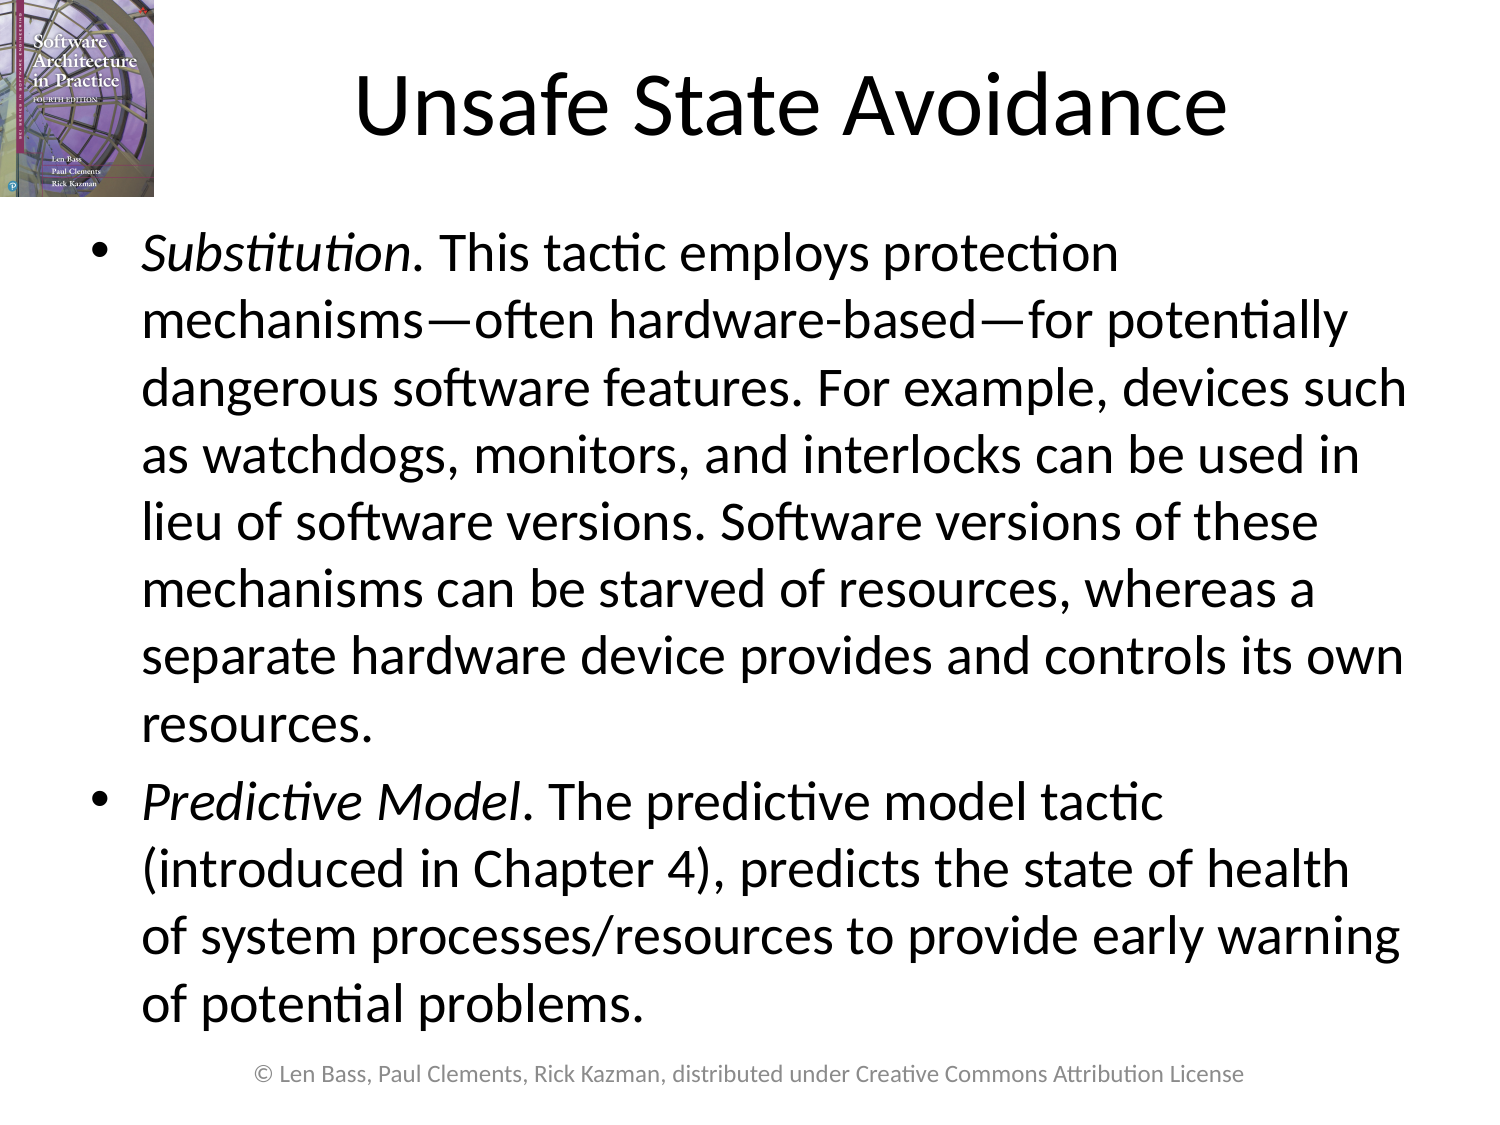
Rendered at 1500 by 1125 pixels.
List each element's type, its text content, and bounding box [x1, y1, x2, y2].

footer © Len Bass, Paul Clements, Rick Kazman, distributed under Creative Commons Attribution License [230, 1042, 1270, 1103]
title Unsafe State Avoidance [159, 45, 1425, 173]
list Substitution. This tactic employs protection mechanisms—often hardware-based—for potentially dangerous software features. For example, devices such as watchdogs, monitors, and interlocks can be used in lieu of software versions. Software versions of these mechanisms can be starved of resources, whereas a separate hardware device provides and controls its own resources. Predictive Model. The predictive model tactic (introduced in Chapter 4), predicts the state of health of system processes/resources to provide early warning of potential problems. [75, 208, 1425, 1043]
picture [0, 0, 154, 197]
